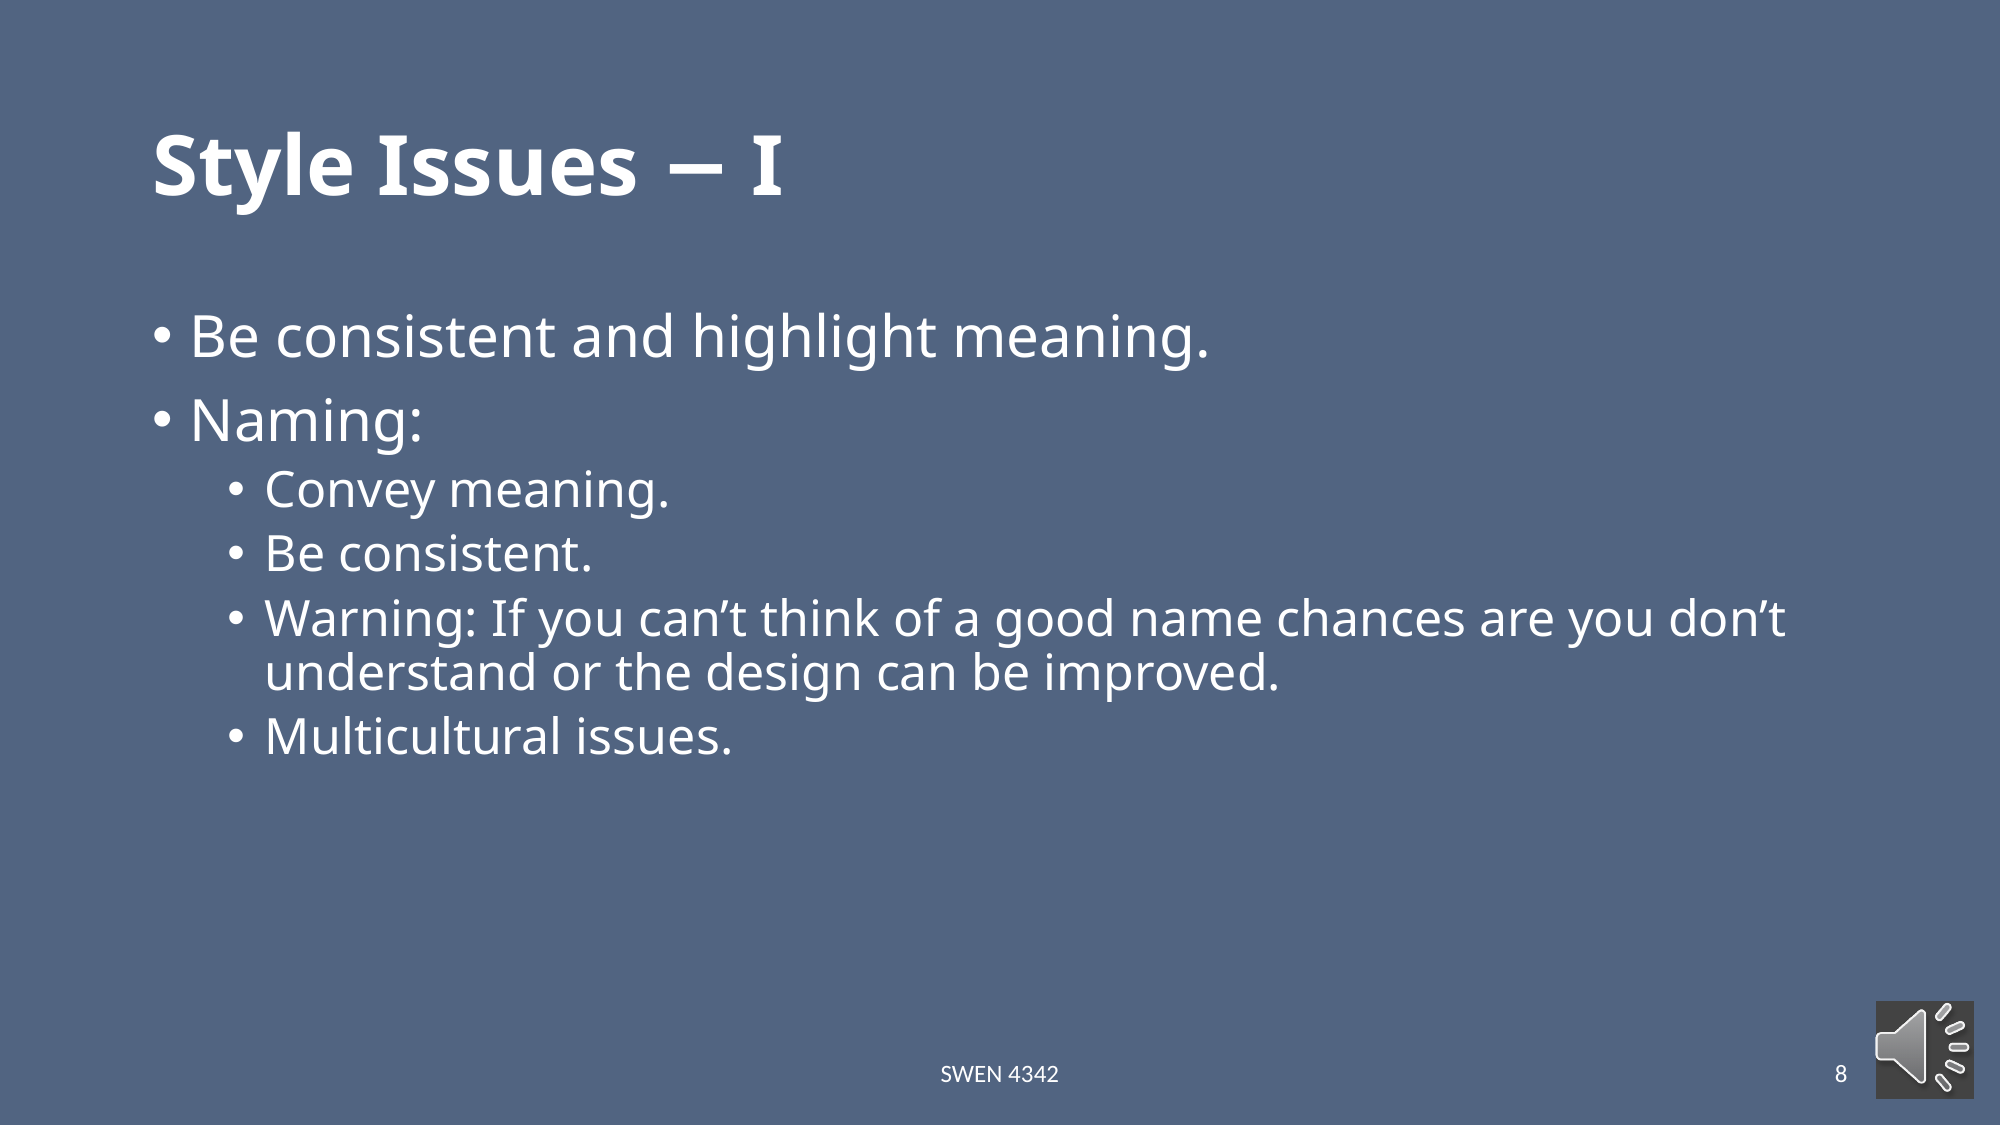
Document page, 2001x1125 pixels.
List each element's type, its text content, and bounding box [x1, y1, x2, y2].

footer SWEN 4342 [662, 1042, 1338, 1103]
list Be consistent and highlight meaning. Naming: Convey meaning. Be consistent. Warning: If you can’t think of a good name chances are you don’t understand or the design can be improved. Multicultural issues. [137, 299, 1863, 1014]
picture [1874, 999, 1975, 1100]
title Style Issues − I [137, 59, 1863, 278]
slide_number 8 [1412, 1042, 1863, 1103]
